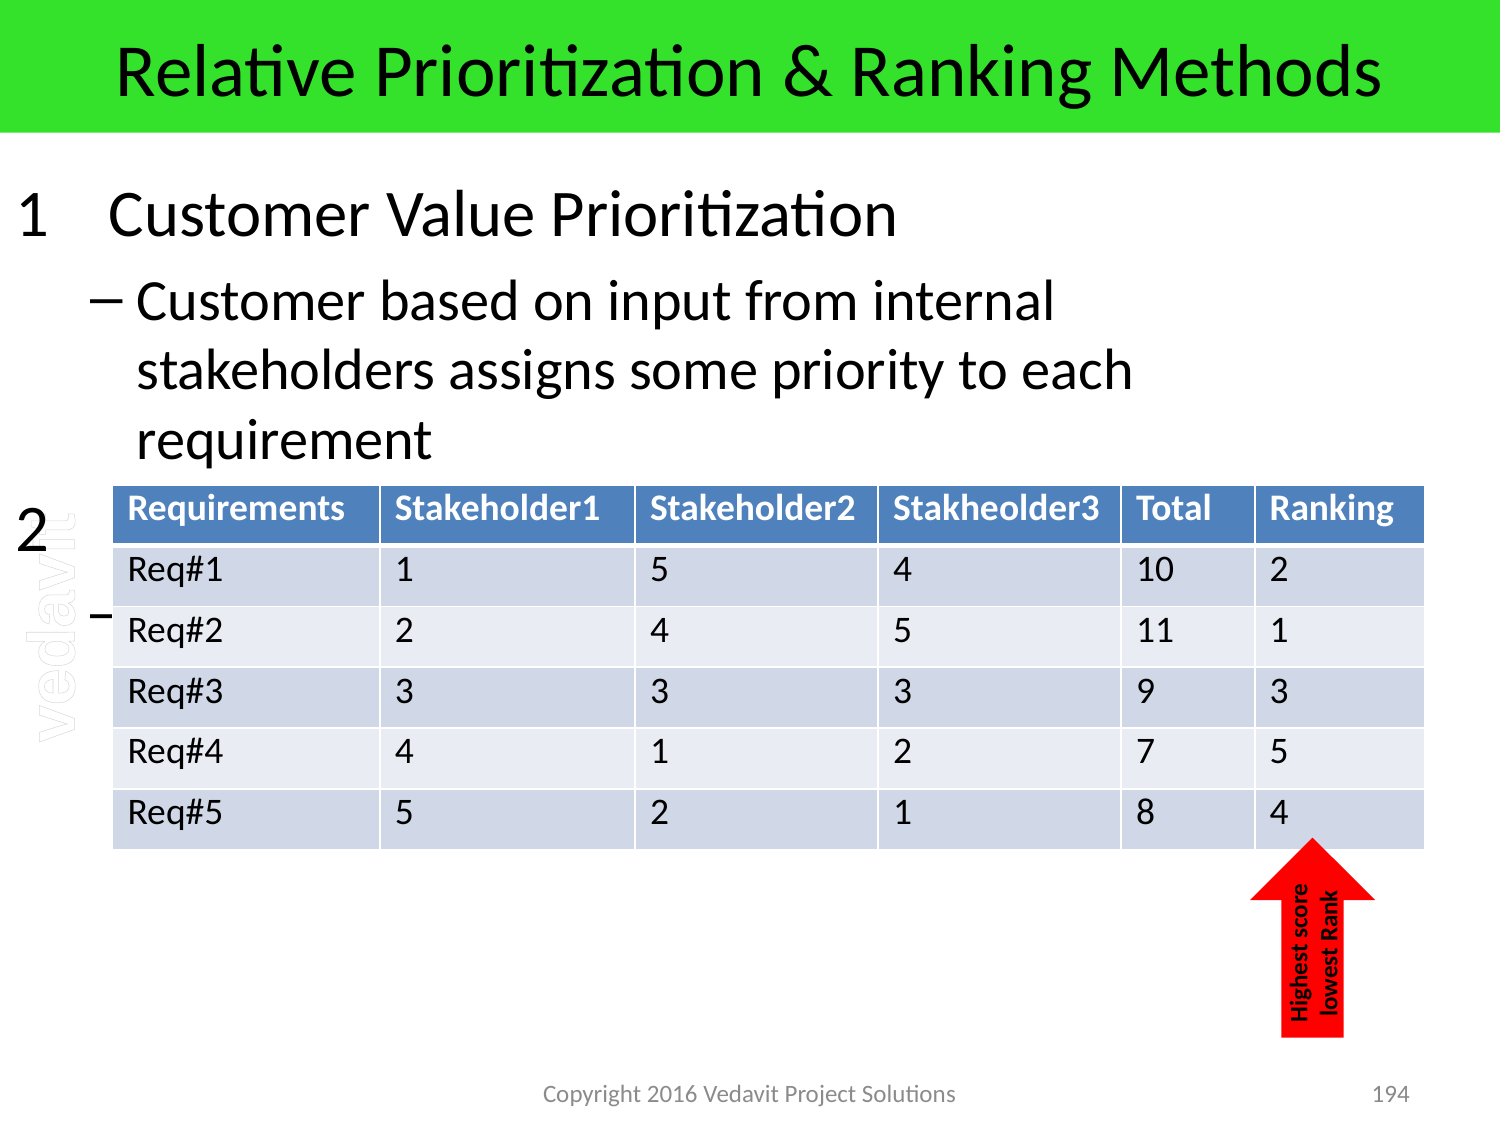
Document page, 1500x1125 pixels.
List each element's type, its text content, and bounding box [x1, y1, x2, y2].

table_cell Req#5 [113, 790, 379, 849]
table_cell Req#1 [113, 548, 379, 606]
text_box Highest score lowest Rank [1248, 835, 1377, 1040]
table_cell 3 [1256, 668, 1424, 727]
table_header Ranking [1256, 486, 1424, 543]
table_header Requirements [113, 486, 379, 543]
table_cell Req#3 [113, 668, 379, 727]
table_cell 4 [1256, 790, 1424, 849]
table_cell 5 [381, 790, 634, 849]
table_cell 2 [636, 790, 877, 849]
table_cell 2 [879, 729, 1120, 788]
table_cell 5 [879, 607, 1120, 666]
table_cell 7 [1122, 729, 1254, 788]
table_cell 10 [1122, 548, 1254, 606]
table_cell 3 [636, 668, 877, 727]
footer Copyright 2016 Vedavit Project Solutions [512, 1062, 988, 1123]
table_cell 1 [1256, 607, 1424, 666]
table_cell 3 [879, 668, 1120, 727]
table_cell Req#4 [113, 729, 379, 788]
table_header Stakheolder3 [879, 486, 1120, 543]
table_cell 5 [1256, 729, 1424, 788]
table_cell 2 [1256, 548, 1424, 606]
table_cell 1 [636, 729, 877, 788]
table_cell 2 [381, 607, 634, 666]
slide_number 194 [1074, 1062, 1425, 1123]
table_cell 4 [381, 729, 634, 788]
table_cell 11 [1122, 607, 1254, 666]
table_cell 4 [636, 607, 877, 666]
title Relative Prioritization & Ranking Methods [0, 0, 1500, 133]
table_cell 5 [636, 548, 877, 606]
table_cell 4 [879, 548, 1120, 606]
table_cell 1 [381, 548, 634, 606]
table_cell 8 [1122, 790, 1254, 849]
table_cell Req#2 [113, 607, 379, 666]
list 1 Customer Value Prioritization Customer based on input from internal stakeholders assigns some priority to each requirement 2 Forced Ranking Techniques Force customer to assign unique rank number to each requirement [0, 162, 1350, 1000]
table_cell 3 [381, 668, 634, 727]
table_cell 1 [879, 790, 1120, 849]
table_header Stakeholder1 [381, 486, 634, 543]
table_header Total [1122, 486, 1254, 543]
table_cell 9 [1122, 668, 1254, 727]
table_header Stakeholder2 [636, 486, 877, 543]
